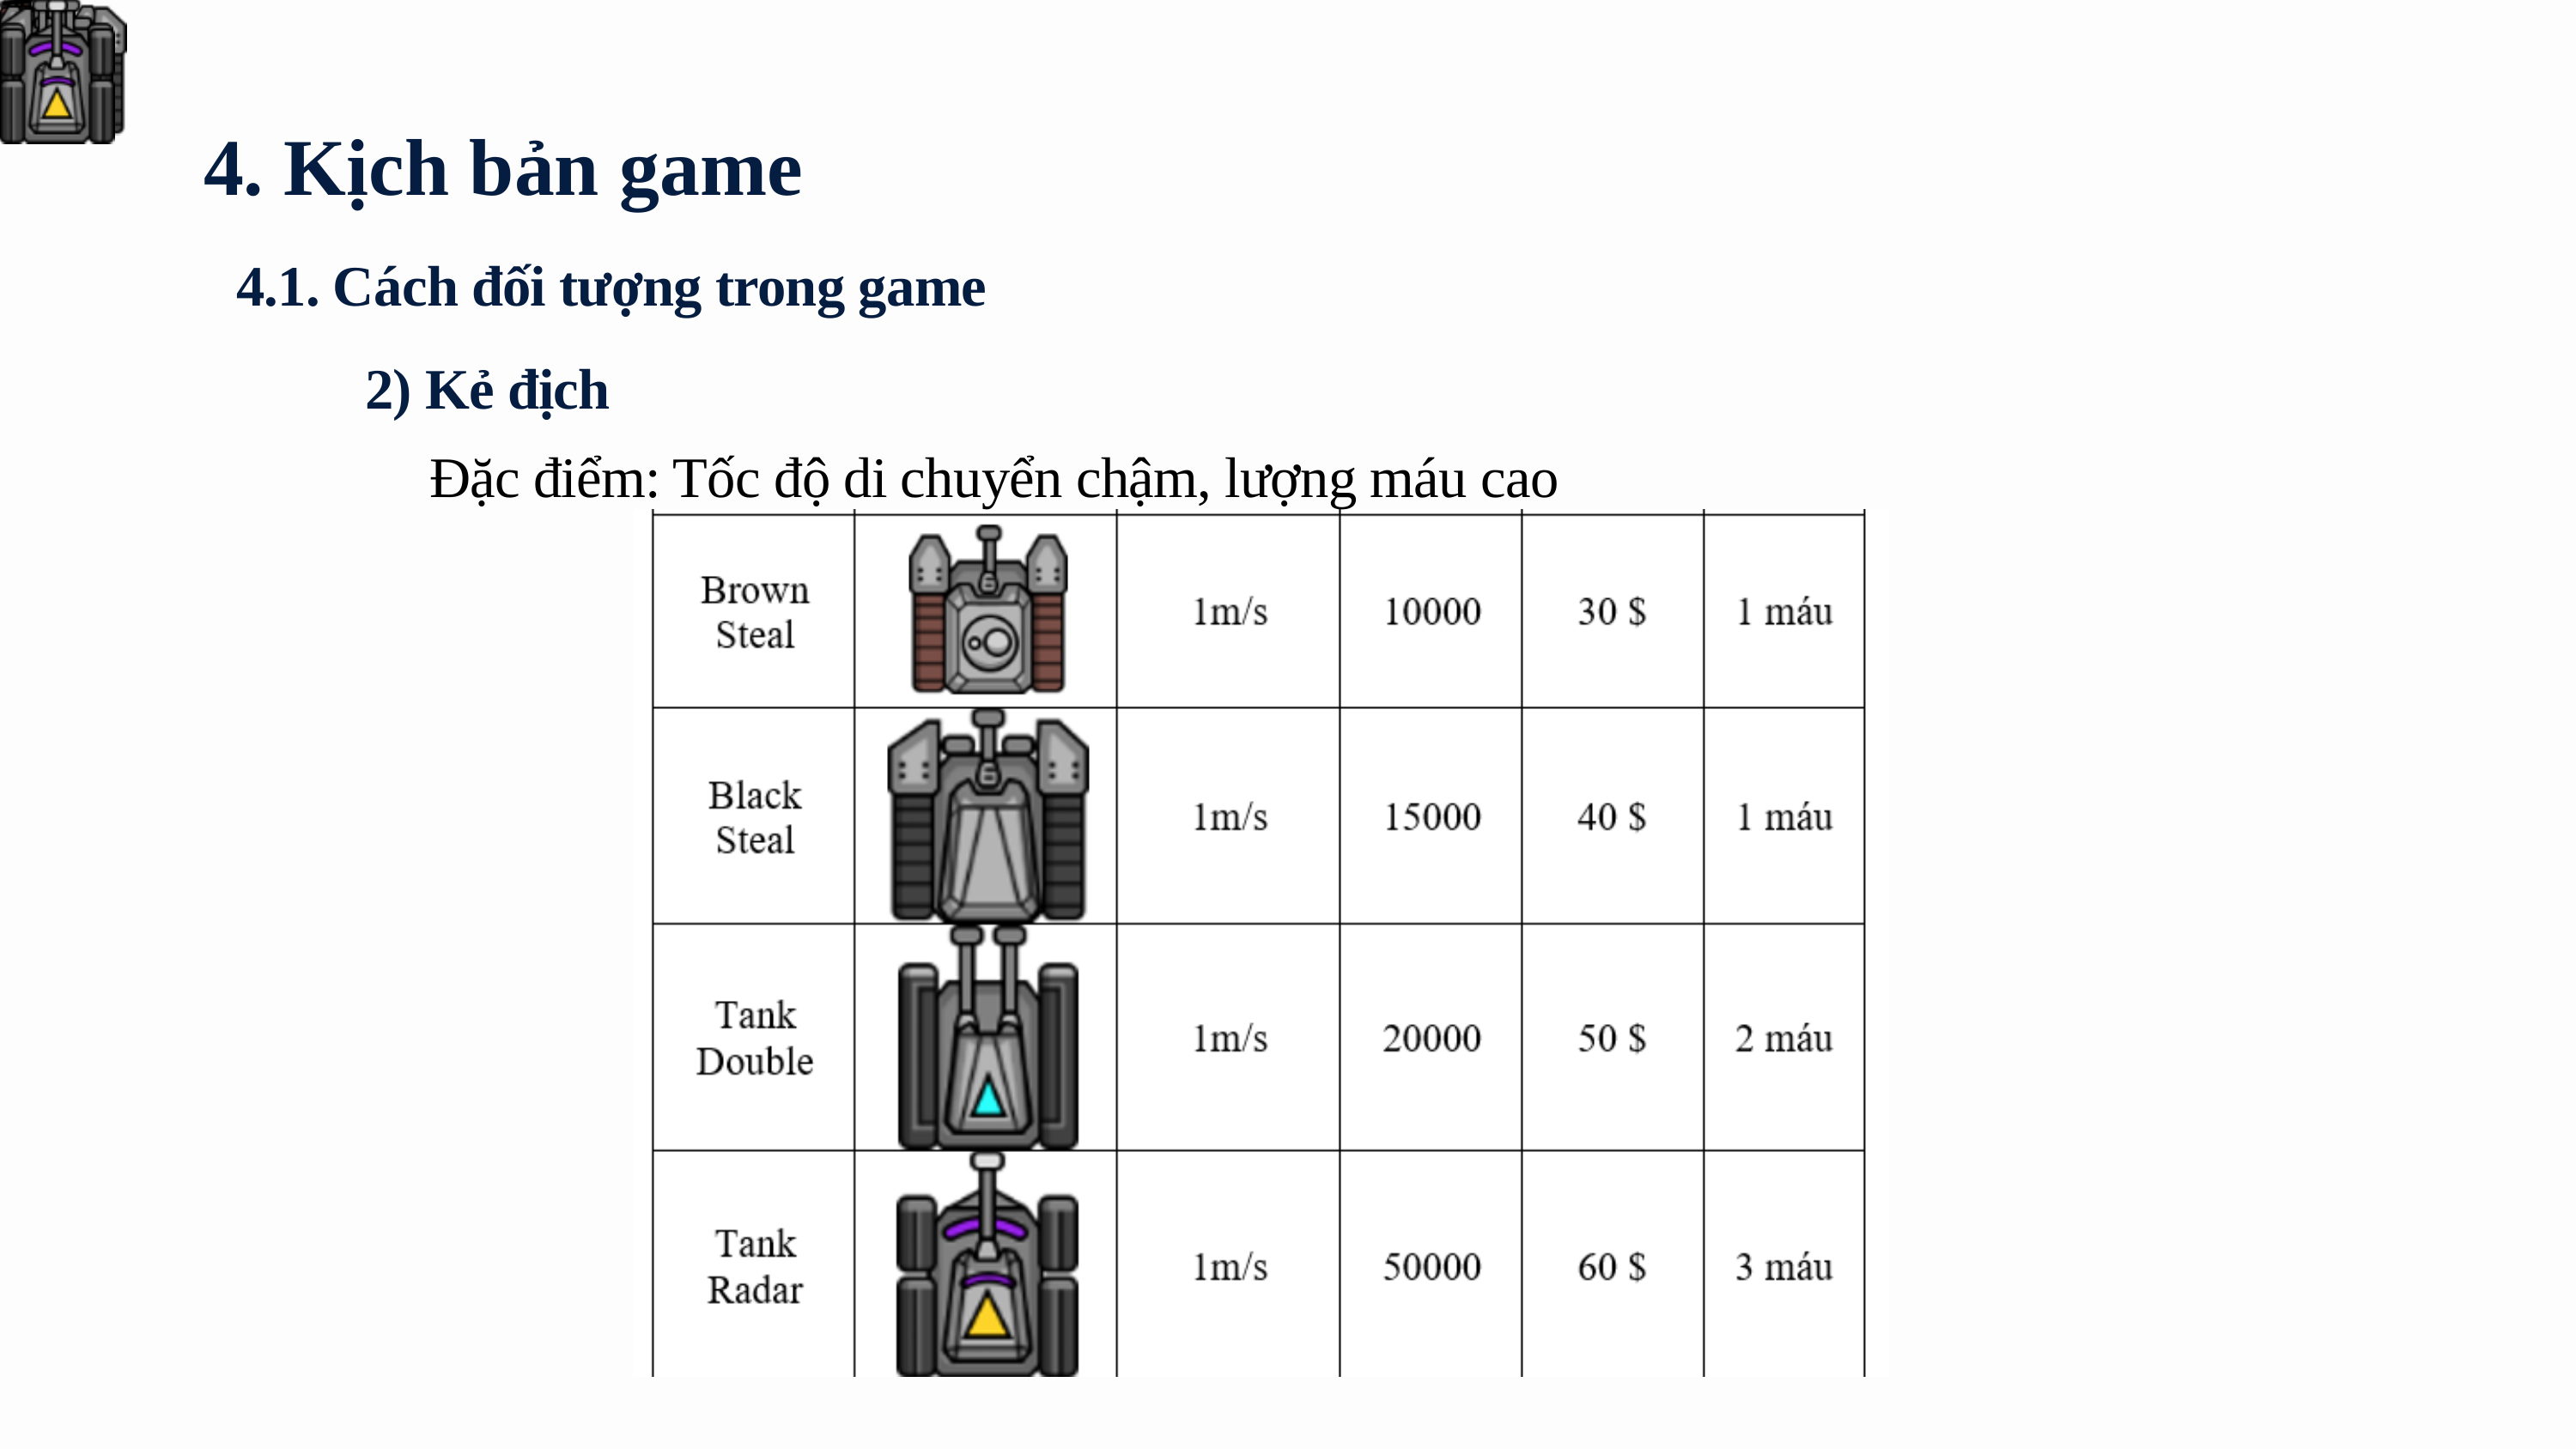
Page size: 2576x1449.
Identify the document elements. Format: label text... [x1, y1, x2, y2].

text_box 4.1. Cách đối tượng trong game 2) Kẻ địch [235, 214, 2555, 524]
picture [633, 509, 1890, 1377]
picture [0, 0, 127, 144]
text_box Đặc điểm: Tốc độ di chuyển chậm, lượng máu cao [429, 405, 1943, 509]
text_box 4. Kịch bản game [203, 99, 1364, 212]
